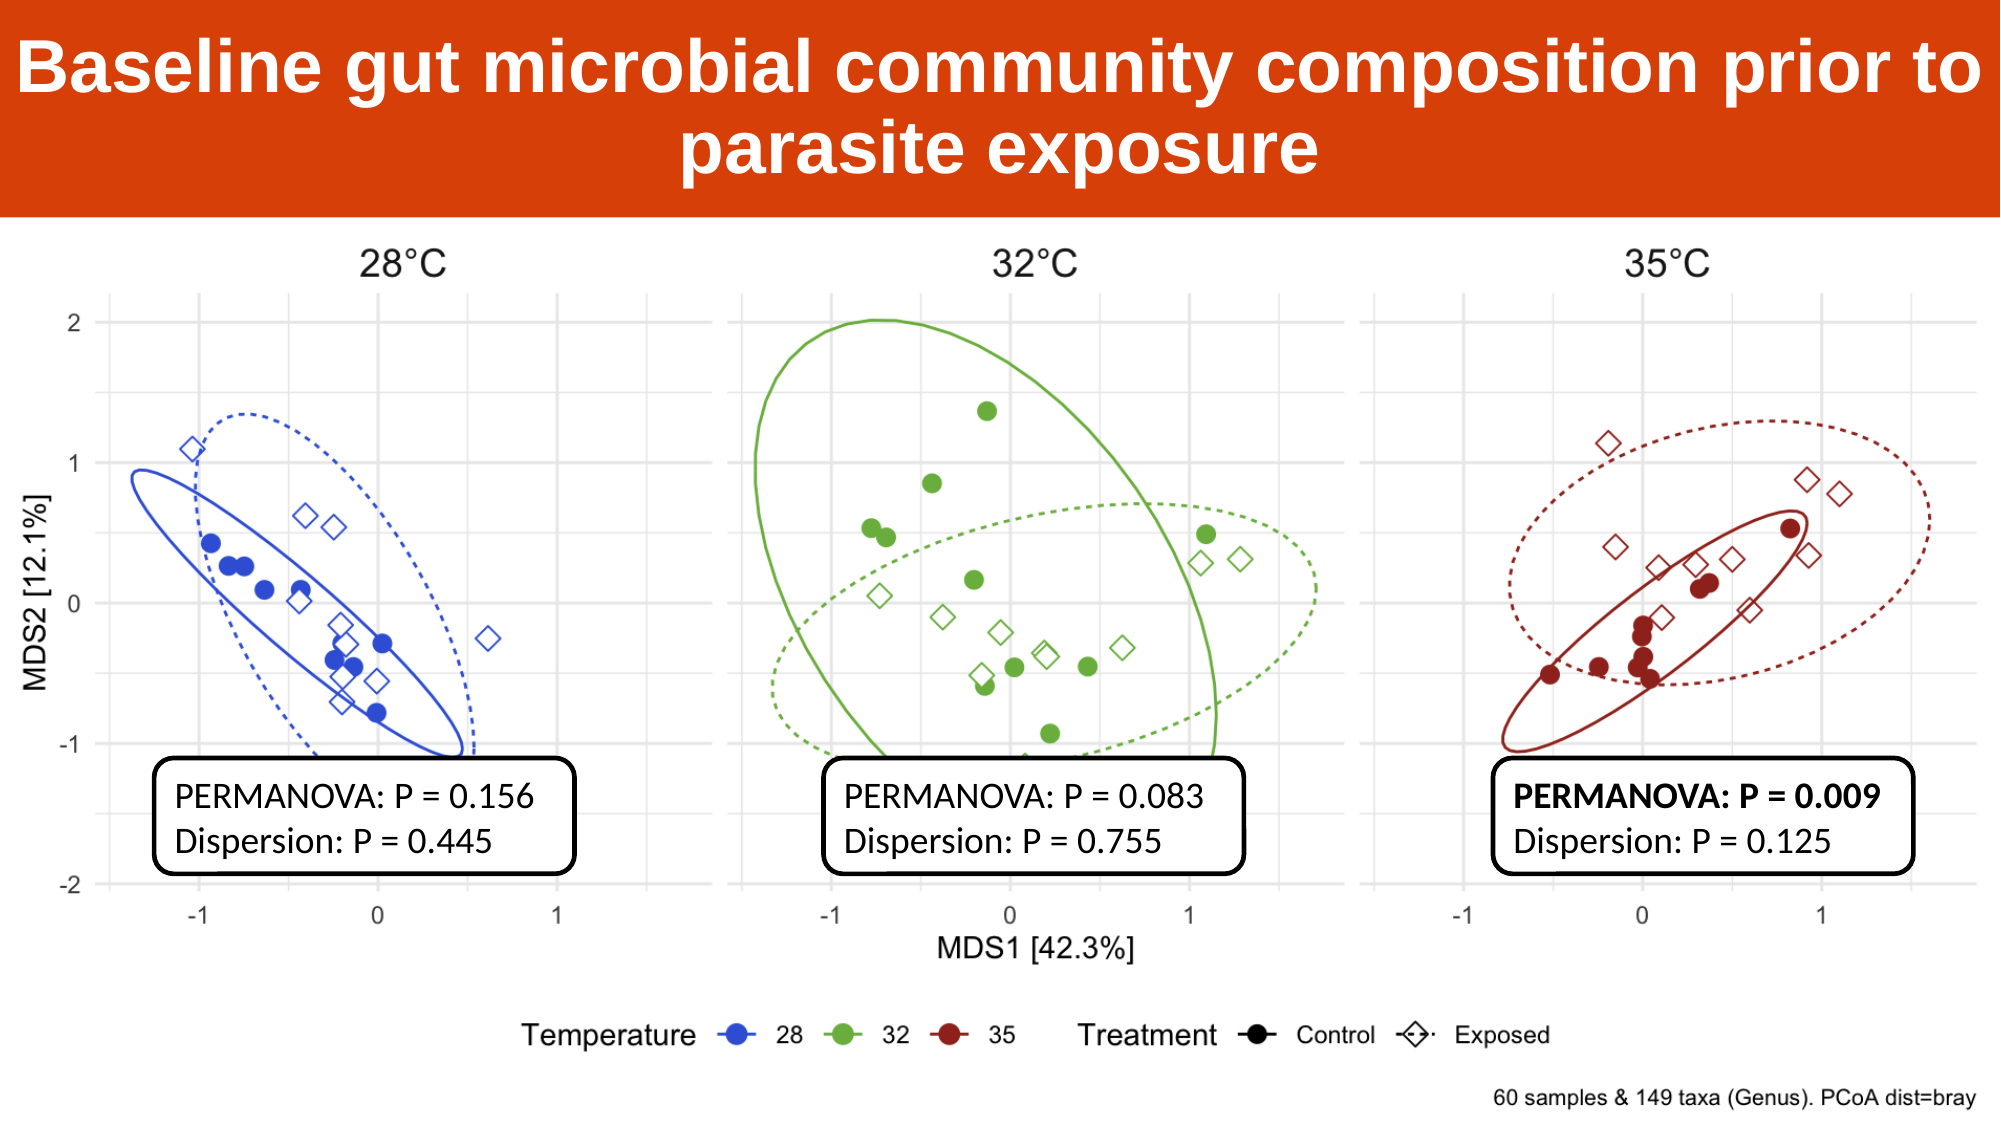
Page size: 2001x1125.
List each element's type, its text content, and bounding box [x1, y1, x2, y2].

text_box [154, 757, 1914, 874]
picture [8, 217, 1992, 1125]
title Baseline gut microbial community composition prior to parasite exposure [0, 0, 2000, 218]
